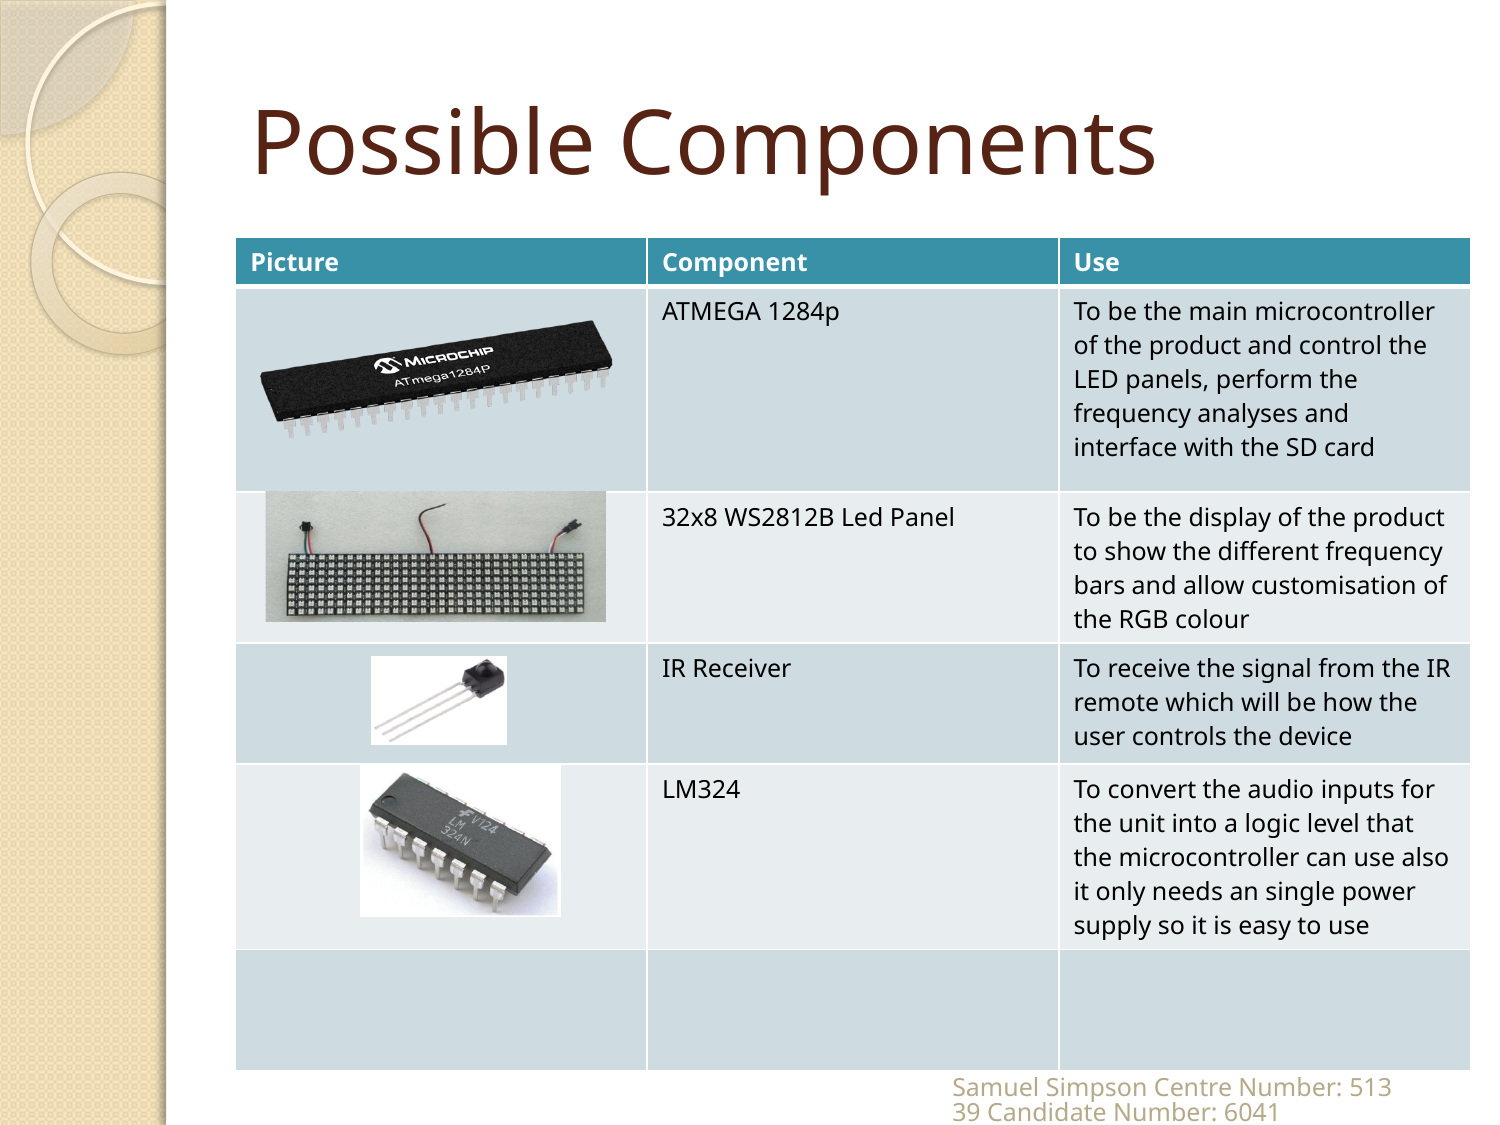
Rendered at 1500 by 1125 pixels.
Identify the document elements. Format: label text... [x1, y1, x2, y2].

table_cell [236, 950, 646, 1070]
table_header Picture [236, 238, 646, 284]
picture [371, 656, 507, 745]
picture [241, 314, 630, 444]
table_cell [236, 289, 646, 491]
table_cell To be the main microcontroller of the product and control the LED panels, perform the frequency analyses and interface with the SD card [1060, 289, 1470, 491]
table_cell [236, 493, 646, 642]
table_header Component [648, 238, 1058, 284]
table_cell To be the display of the product to show the different frequency bars and allow customisation of the RGB colour [1060, 493, 1470, 642]
table_cell To convert the audio inputs for the unit into a logic level that the microcontroller can use also it only needs an single power supply so it is easy to use [1060, 765, 1470, 949]
table_cell IR Receiver [648, 644, 1058, 763]
table_cell [648, 950, 1058, 1070]
table_cell 32x8 WS2812B Led Panel [648, 493, 1058, 642]
table_cell To receive the signal from the IR remote which will be how the user controls the device [1060, 644, 1470, 763]
table_cell [1060, 950, 1470, 1070]
picture [265, 491, 606, 622]
picture [359, 762, 562, 917]
table_header Use [1060, 238, 1470, 284]
table_cell [236, 644, 646, 763]
footer Samuel Simpson Centre Number: 51339 Candidate Number: 6041 [937, 1034, 1413, 1113]
table_cell ATMEGA 1284p [648, 289, 1058, 491]
table_cell [236, 765, 646, 949]
title Possible Components [235, 45, 1466, 233]
table_cell LM324 [648, 765, 1058, 949]
